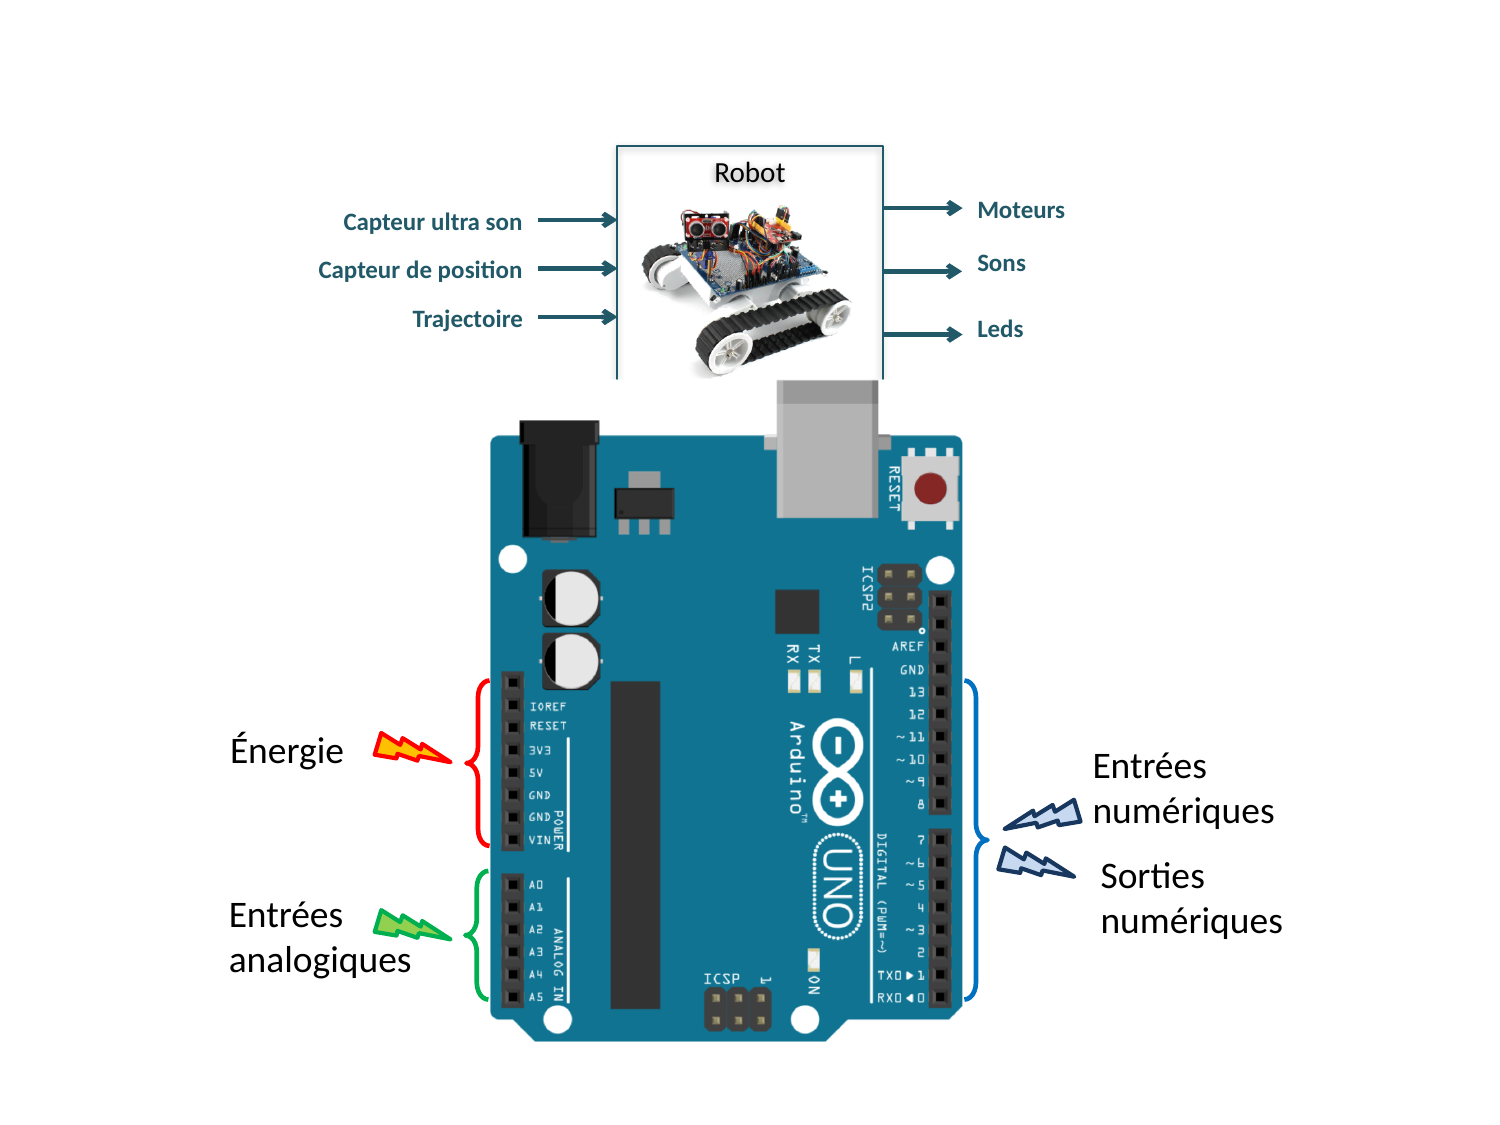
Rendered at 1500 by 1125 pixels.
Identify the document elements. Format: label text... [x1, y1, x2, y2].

text_box [476, 955, 489, 1001]
picture [394, 189, 1058, 1041]
text_box Trajectoire [308, 293, 538, 341]
text_box [1062, 797, 1077, 827]
text_box [372, 731, 389, 760]
text_box Capteur de position [281, 244, 538, 293]
text_box Robot [617, 145, 883, 379]
text_box [372, 908, 389, 937]
text_box Entrées numériques [1077, 733, 1329, 839]
text_box Sorties numériques [1085, 844, 1338, 949]
text_box Entrées analogiques [214, 882, 466, 987]
text_box [1062, 866, 1077, 879]
text_box Leds [962, 303, 1105, 351]
text_box Énergie [215, 719, 368, 779]
text_box Sons [962, 231, 1105, 292]
text_box Capteur ultra son [308, 196, 538, 244]
text_box [964, 955, 977, 1001]
text_box Moteurs [962, 184, 1128, 232]
